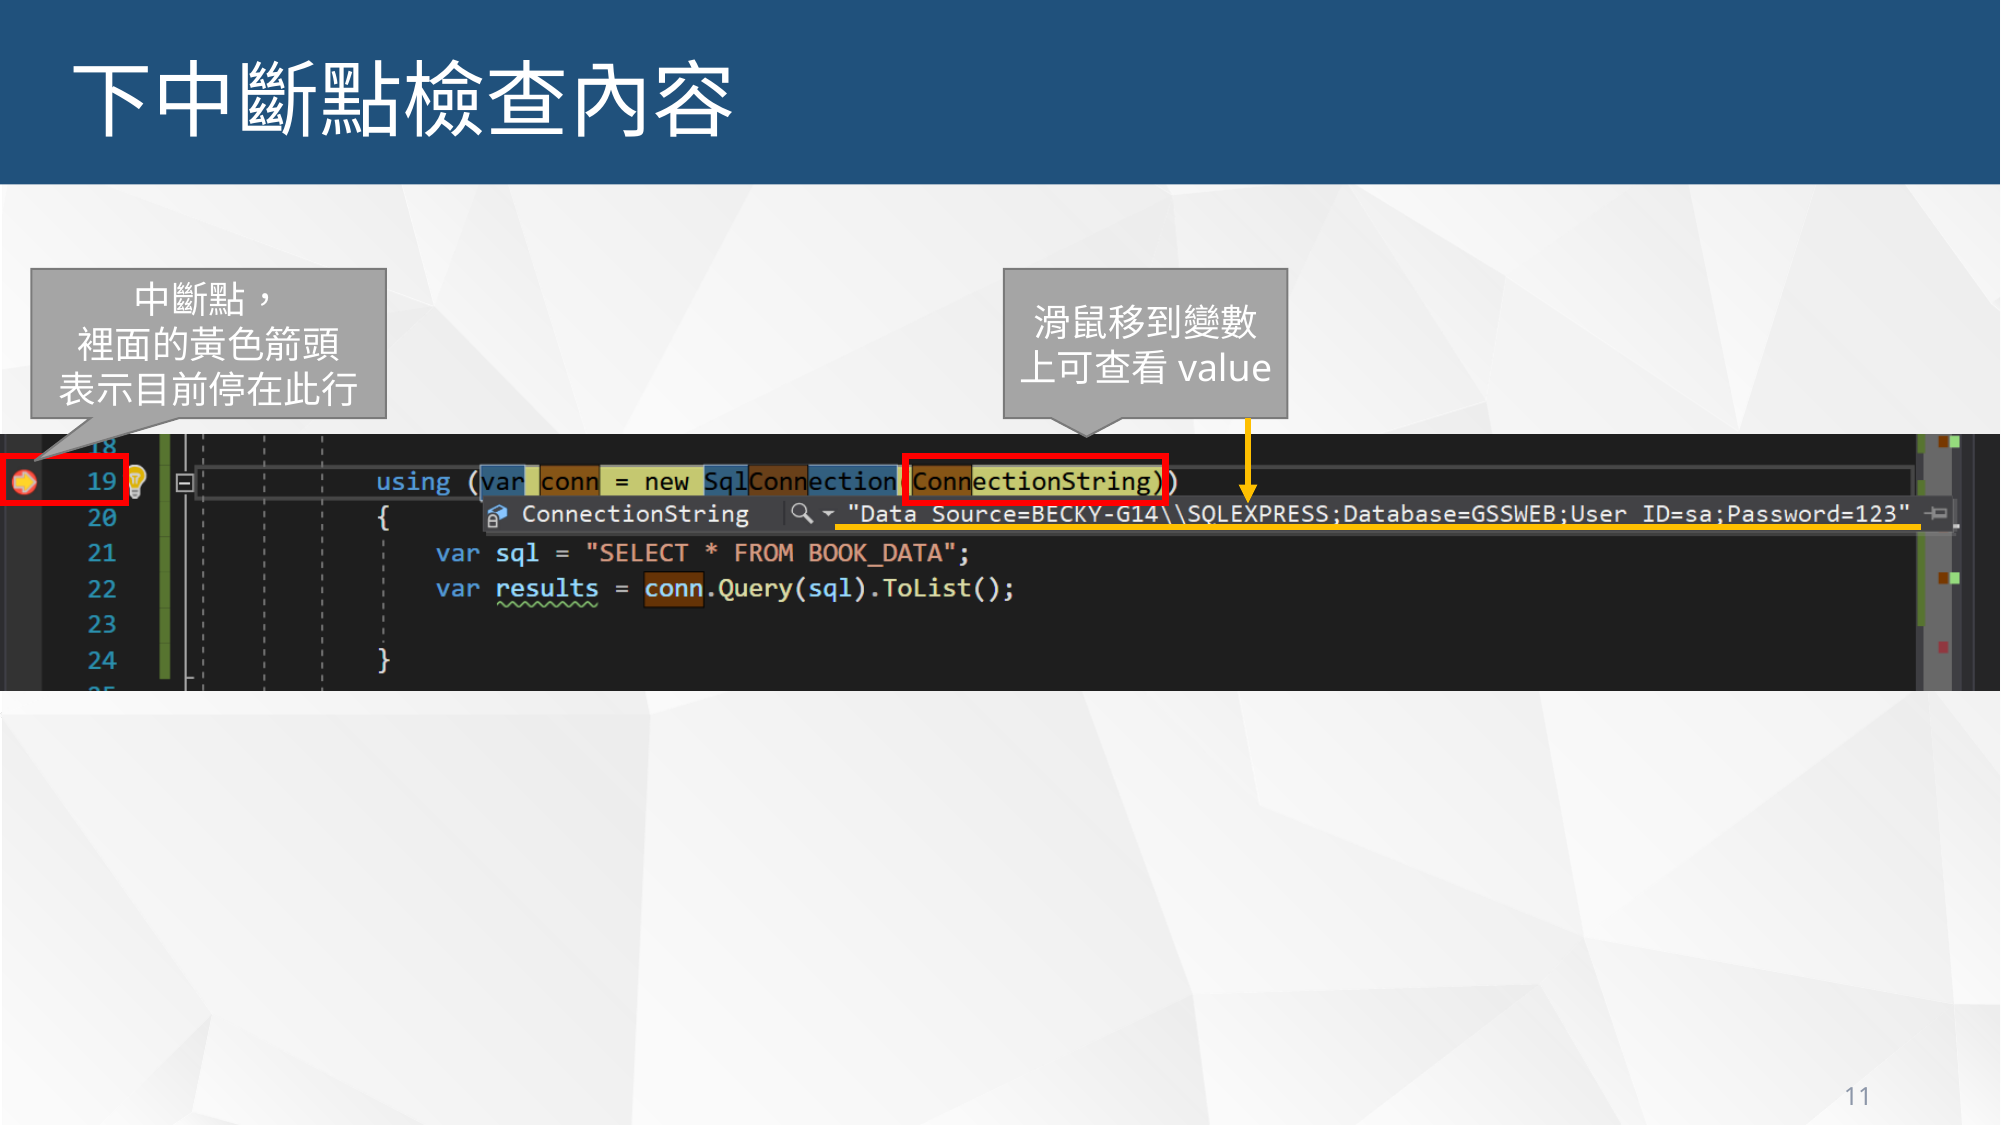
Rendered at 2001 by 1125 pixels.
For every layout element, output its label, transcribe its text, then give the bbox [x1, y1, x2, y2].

text_box 中斷點， 裡面的黃色箭頭 表示目前停在此行 [30, 267, 387, 434]
list 下中斷點檢查內容 [55, 51, 808, 133]
text_box 滑鼠移到變數上可查看value [1002, 267, 1289, 434]
picture [0, 0, 2001, 1125]
